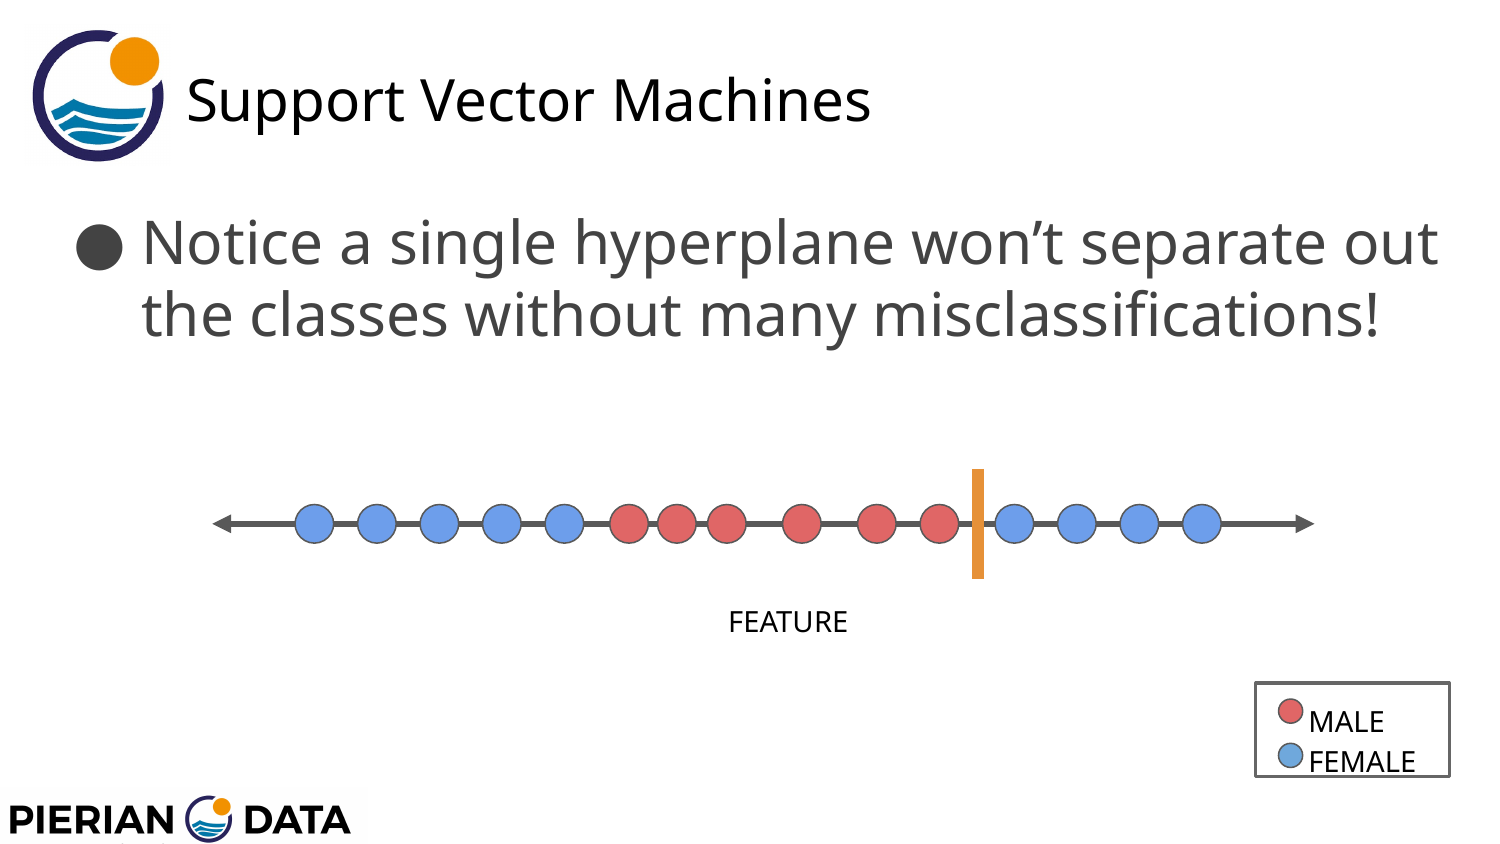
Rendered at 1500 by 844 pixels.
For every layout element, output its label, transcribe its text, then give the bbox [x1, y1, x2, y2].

text_box [297, 532, 332, 544]
text_box [420, 504, 459, 523]
text_box [972, 525, 977, 575]
text_box [422, 532, 457, 544]
picture [0, 787, 368, 844]
list Notice a single hyperplane won’t separate out the classes without many misclassifications! [51, 189, 1476, 544]
text_box [657, 504, 697, 523]
text_box [922, 532, 957, 544]
text_box [1122, 532, 1157, 544]
text_box [1057, 504, 1097, 523]
text_box [782, 504, 822, 523]
text_box [659, 532, 695, 544]
text_box [482, 504, 522, 523]
text_box [709, 532, 745, 544]
text_box [1184, 532, 1220, 544]
text_box [1278, 743, 1303, 768]
text_box [1182, 504, 1222, 523]
text_box [859, 532, 895, 544]
picture [24, 24, 172, 167]
text_box [995, 504, 1034, 523]
text_box [784, 532, 820, 544]
text_box [609, 504, 649, 523]
text_box [1278, 699, 1303, 724]
text_box FEATURE [679, 588, 898, 627]
title Support Vector Machines [176, 48, 1449, 143]
text_box [1059, 532, 1095, 544]
text_box [857, 504, 897, 523]
text_box [359, 532, 395, 544]
text_box [295, 504, 334, 523]
text_box [979, 525, 984, 535]
text_box [1120, 504, 1159, 523]
text_box MALE FEMALE [1255, 682, 1450, 777]
text_box [997, 532, 1032, 544]
text_box [920, 504, 959, 523]
text_box [357, 504, 397, 523]
text_box [611, 532, 647, 544]
text_box [484, 532, 520, 544]
text_box [545, 504, 584, 523]
text_box [707, 504, 747, 523]
text_box [547, 532, 582, 544]
